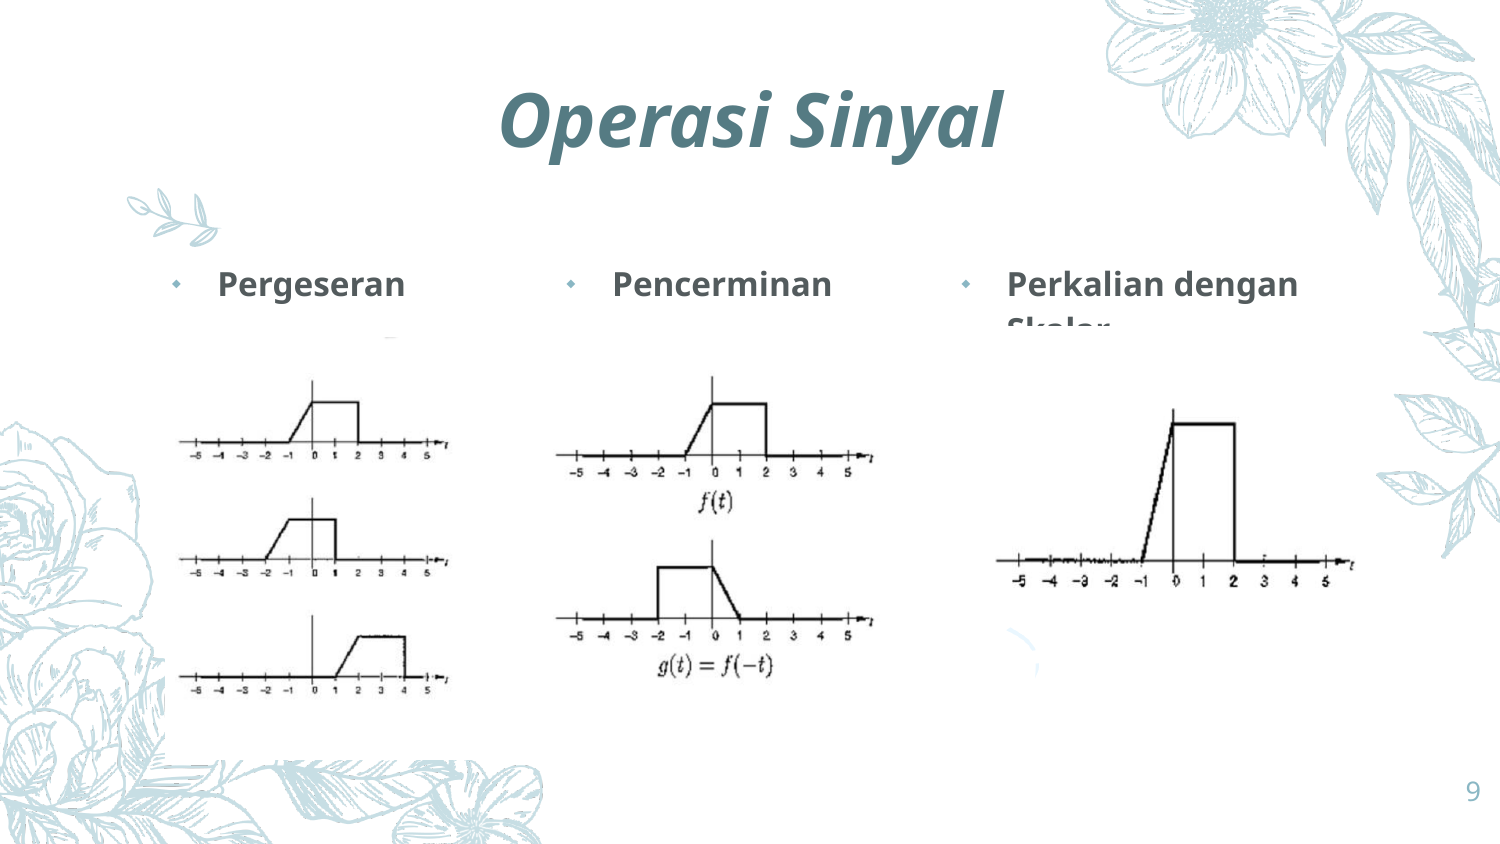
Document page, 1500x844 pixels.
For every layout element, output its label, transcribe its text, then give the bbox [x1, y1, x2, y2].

list Perkalian dengan Skalar [959, 257, 1392, 364]
picture [0, 337, 543, 844]
picture [995, 0, 1500, 771]
title Operasi Sinyal [170, 57, 1330, 164]
slide_number 9 [1391, 760, 1482, 825]
list Pencerminan [565, 257, 925, 364]
picture [553, 337, 893, 760]
list Pergeseran [170, 257, 530, 338]
